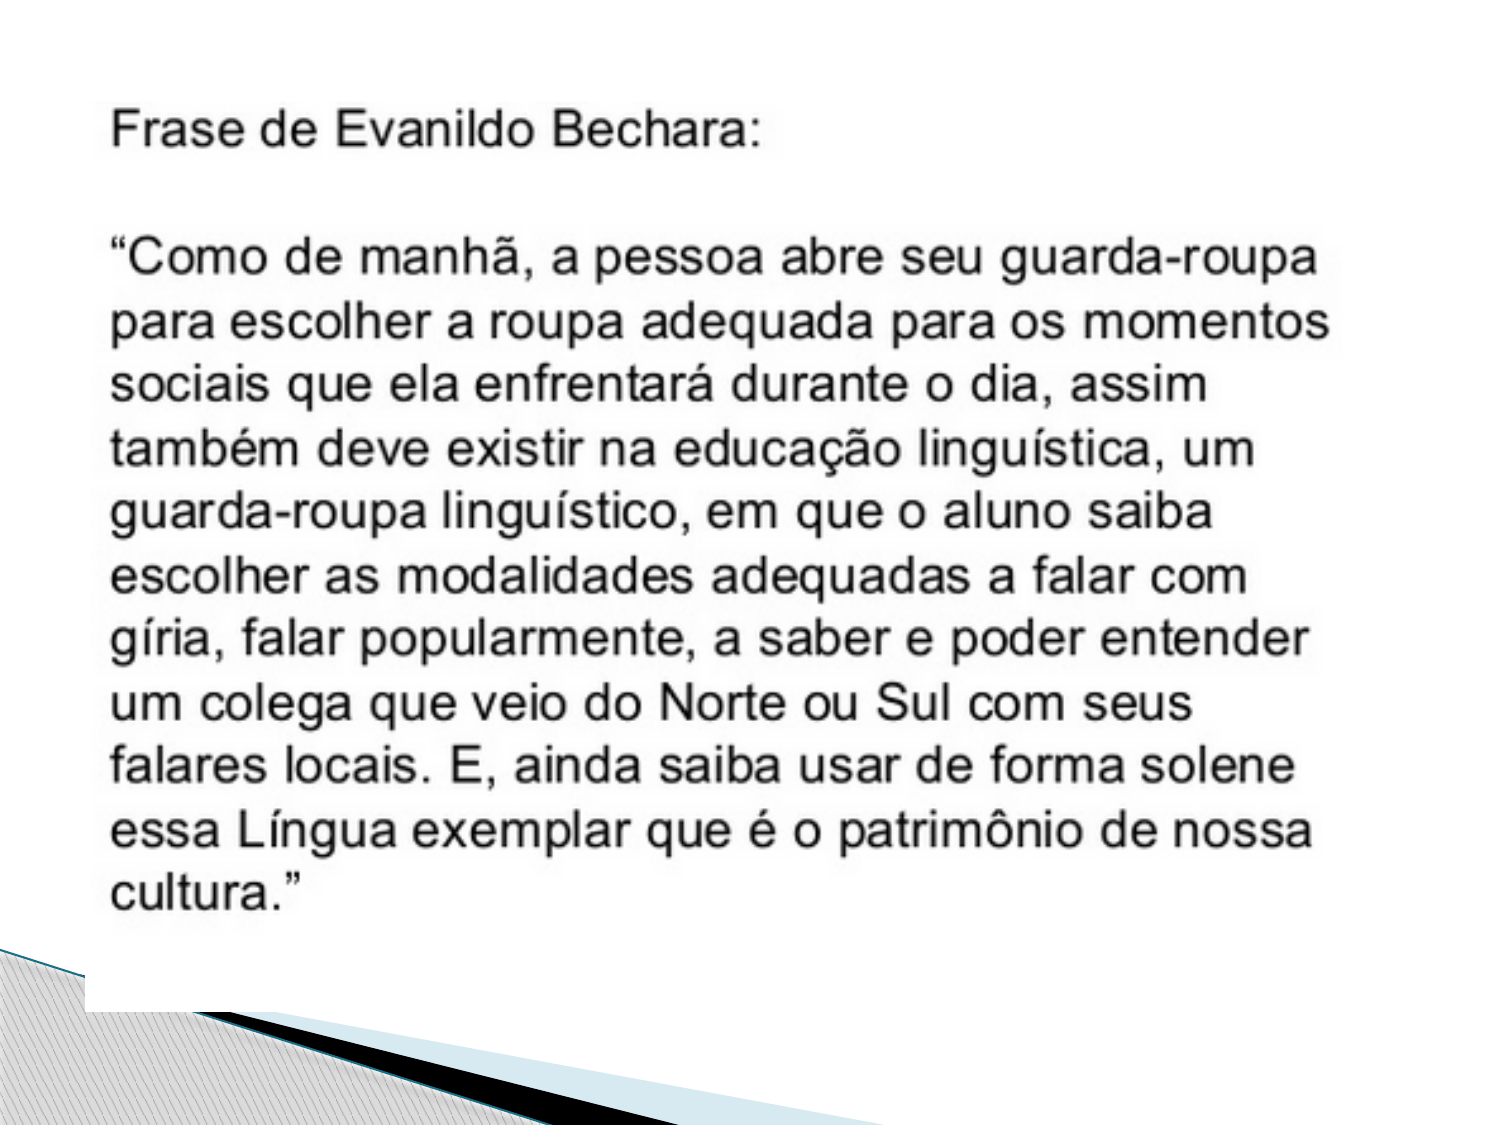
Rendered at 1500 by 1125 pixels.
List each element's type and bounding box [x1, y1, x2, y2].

picture [85, 101, 1398, 1012]
